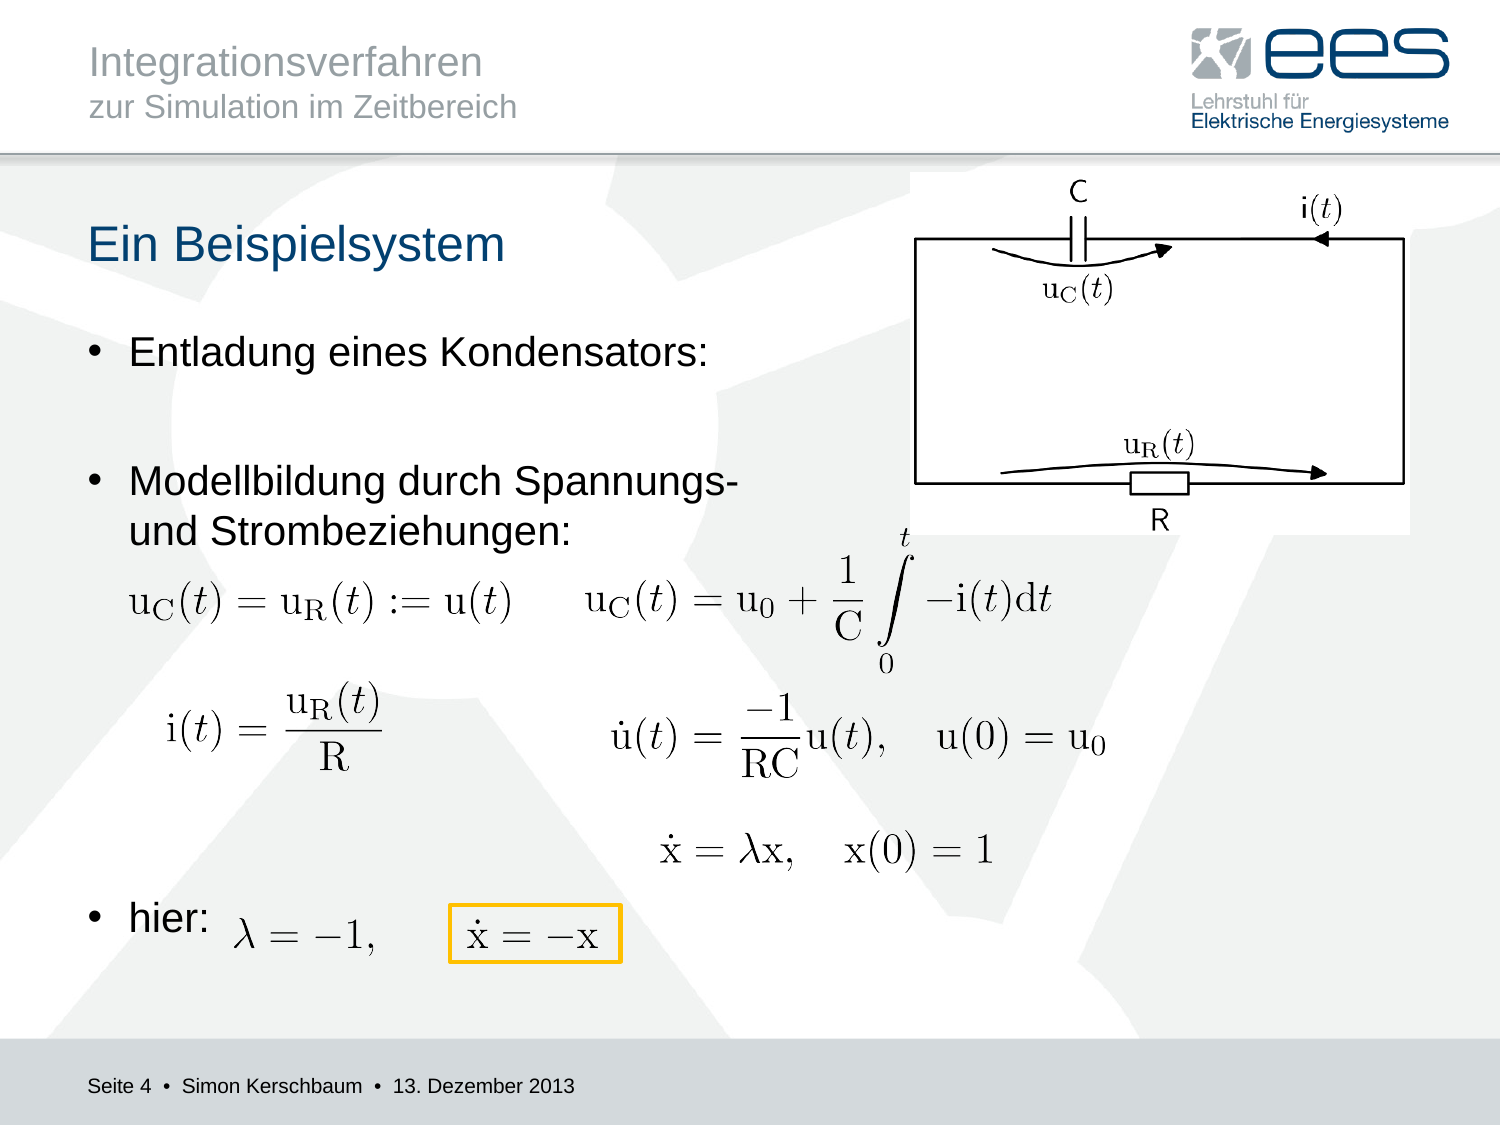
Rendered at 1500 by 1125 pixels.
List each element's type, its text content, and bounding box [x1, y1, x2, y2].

picture [0, 155, 1500, 1038]
list Entladung eines Kondensators: Modellbildung durch Spannungs- und Strombeziehungen: hier: [87, 324, 1413, 952]
title Ein Beispielsystem [87, 180, 904, 302]
text_box [448, 903, 623, 964]
